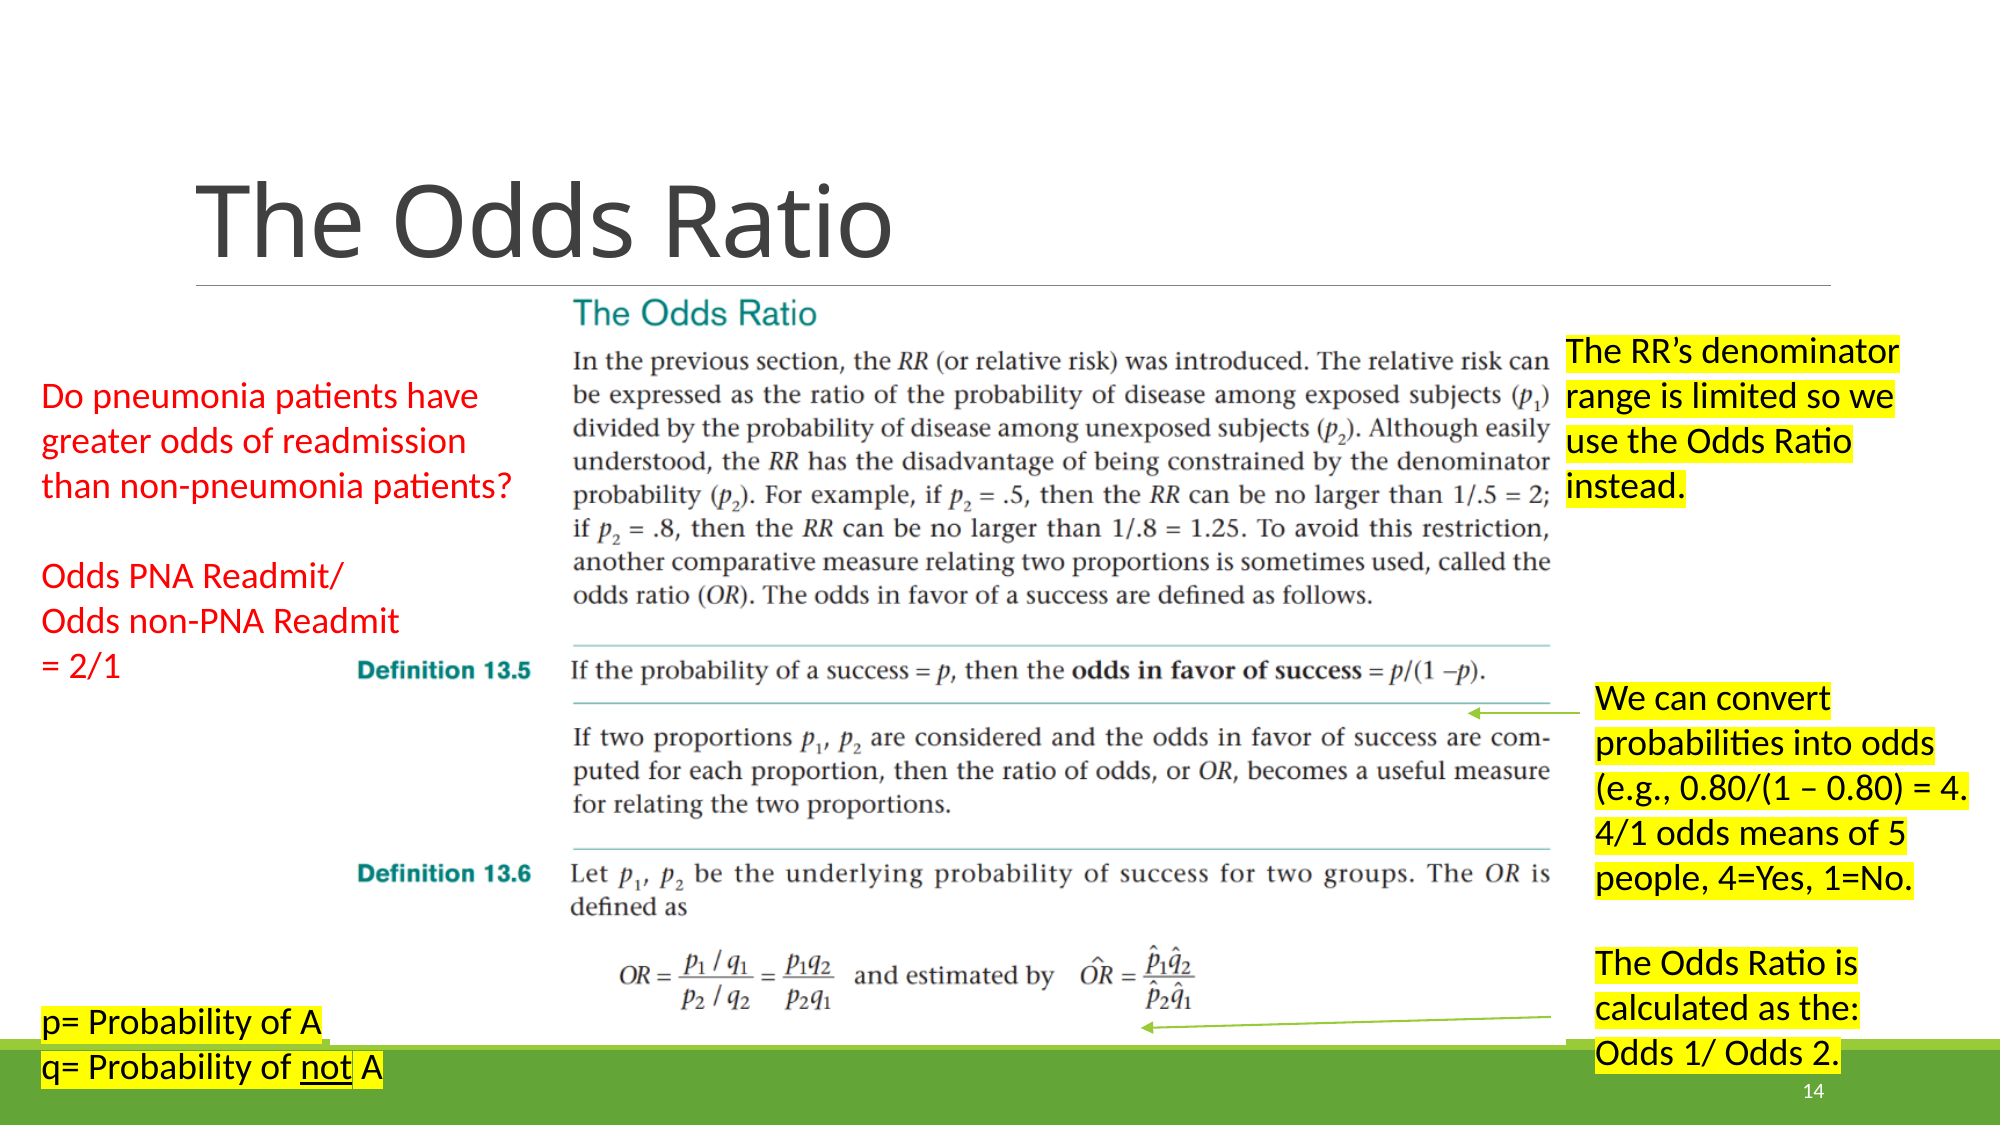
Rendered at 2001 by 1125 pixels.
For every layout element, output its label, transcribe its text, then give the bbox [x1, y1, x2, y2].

text_box The Odds Ratio is calculated as the: Odds 1/ Odds 2. [1580, 930, 1927, 1080]
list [329, 286, 1567, 1046]
text_box p= Probability of A q= Probability of not A [26, 989, 431, 1095]
slide_number 14 [1624, 1080, 1840, 1120]
title The Odds Ratio [180, 47, 1830, 285]
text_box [1140, 1016, 1552, 1029]
text_box Do pneumonia patients have greater odds of readmission than non-pneumonia patients? Odds PNA Readmit/ Odds non-PNA Readmit = 2/1 [26, 364, 326, 694]
text_box [1469, 714, 1567, 721]
text_box We can convert probabilities into odds (e.g., 0.80/(1 – 0.80) = 4. 4/1 odds means of 5 people, 4=Yes, 1=No. [1580, 665, 2000, 906]
text_box The RR’s denominator range is limited so we use the Odds Ratio instead. [1574, 318, 1956, 514]
